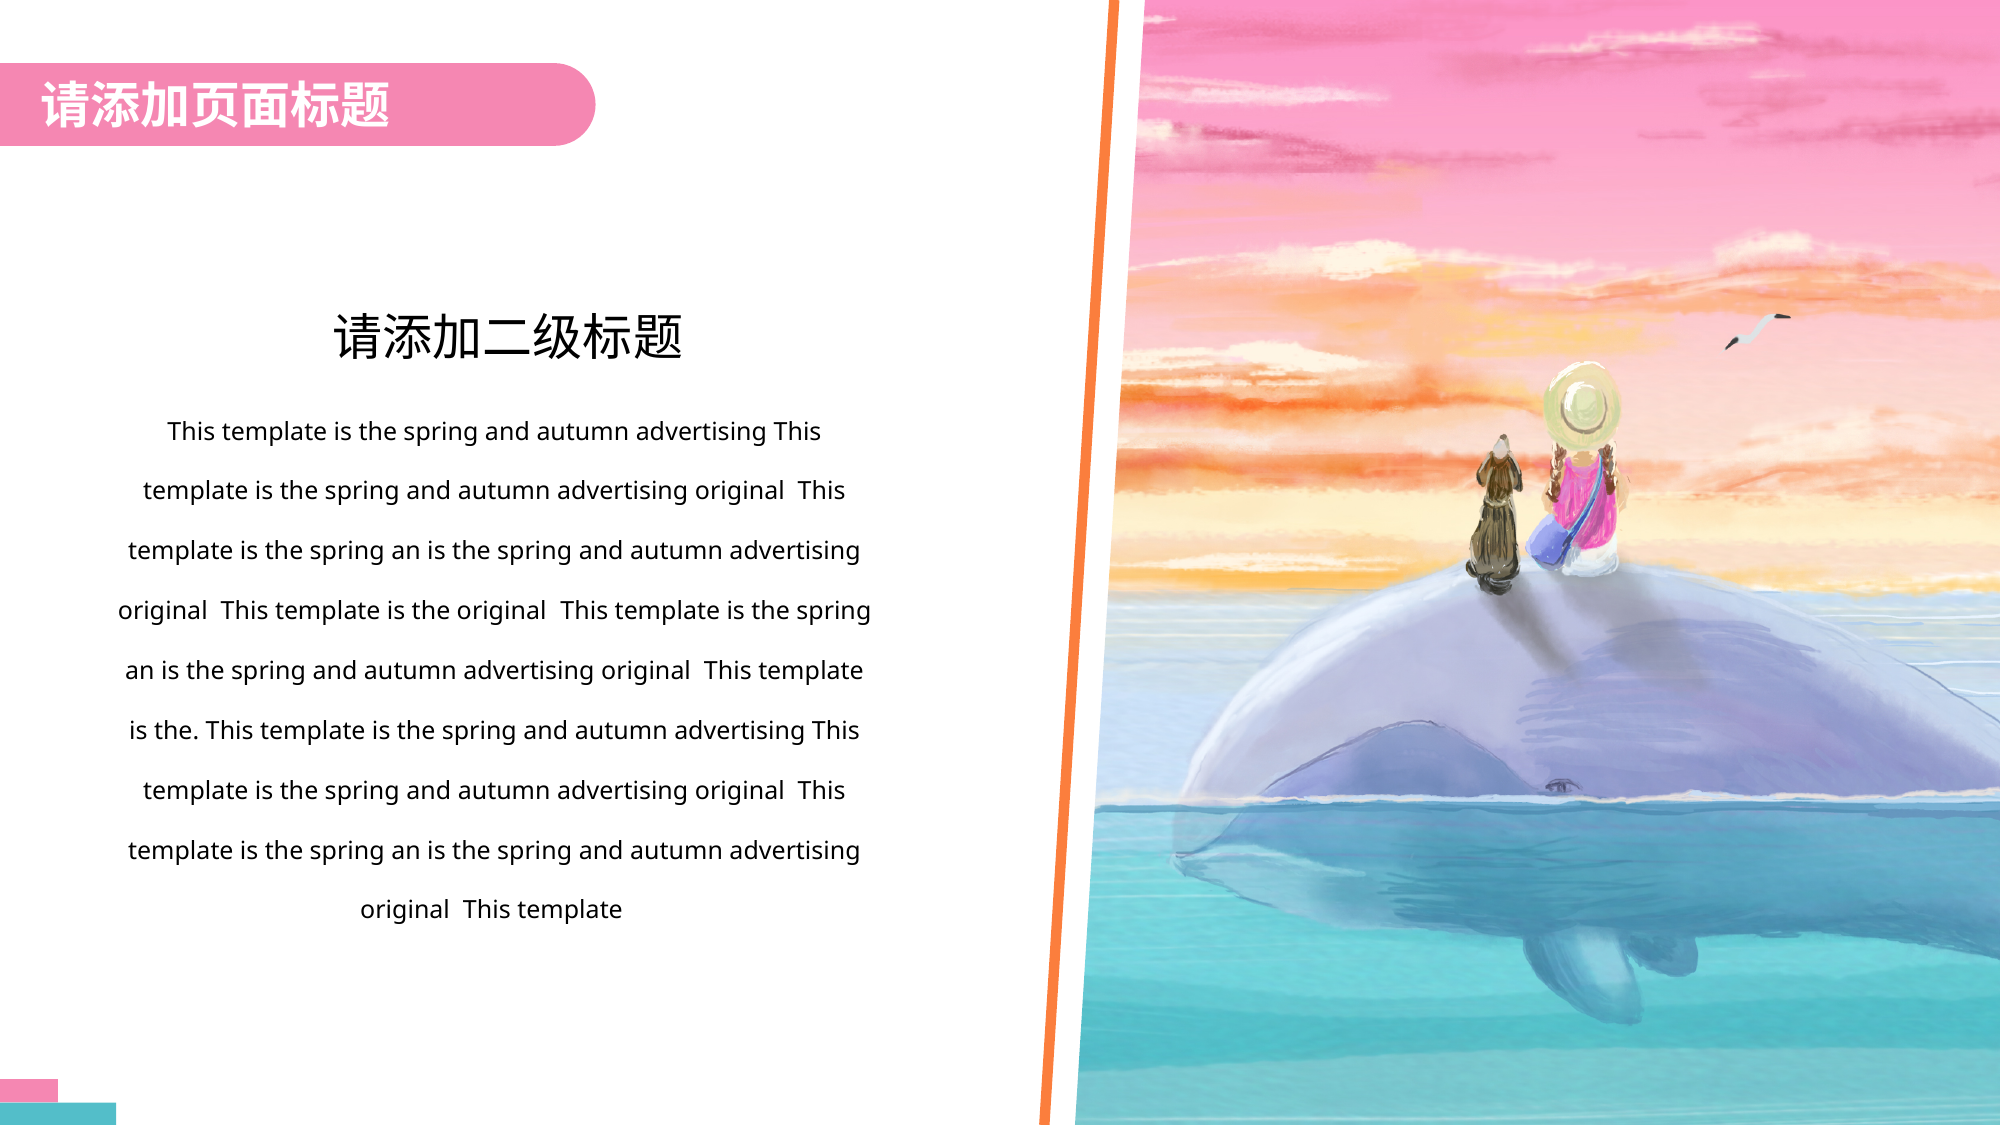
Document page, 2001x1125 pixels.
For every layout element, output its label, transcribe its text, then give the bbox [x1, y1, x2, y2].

picture [1115, 0, 2000, 1125]
text_box [0, 1101, 117, 1125]
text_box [1044, 0, 1115, 1125]
text_box [0, 1078, 59, 1101]
text_box 请添加二级标题 [318, 298, 729, 374]
text_box This template is the spring and autumn advertising This template is the spring and autumn advertising original This template is the spring an is the spring and autumn advertising original This template is the original This template is the spring an is the spring and autumn advertising original This template is the. This template is the spring and autumn advertising This template is the spring and autumn advertising original This template is the spring an is the spring and autumn advertising original This template [102, 377, 888, 932]
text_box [0, 63, 596, 146]
